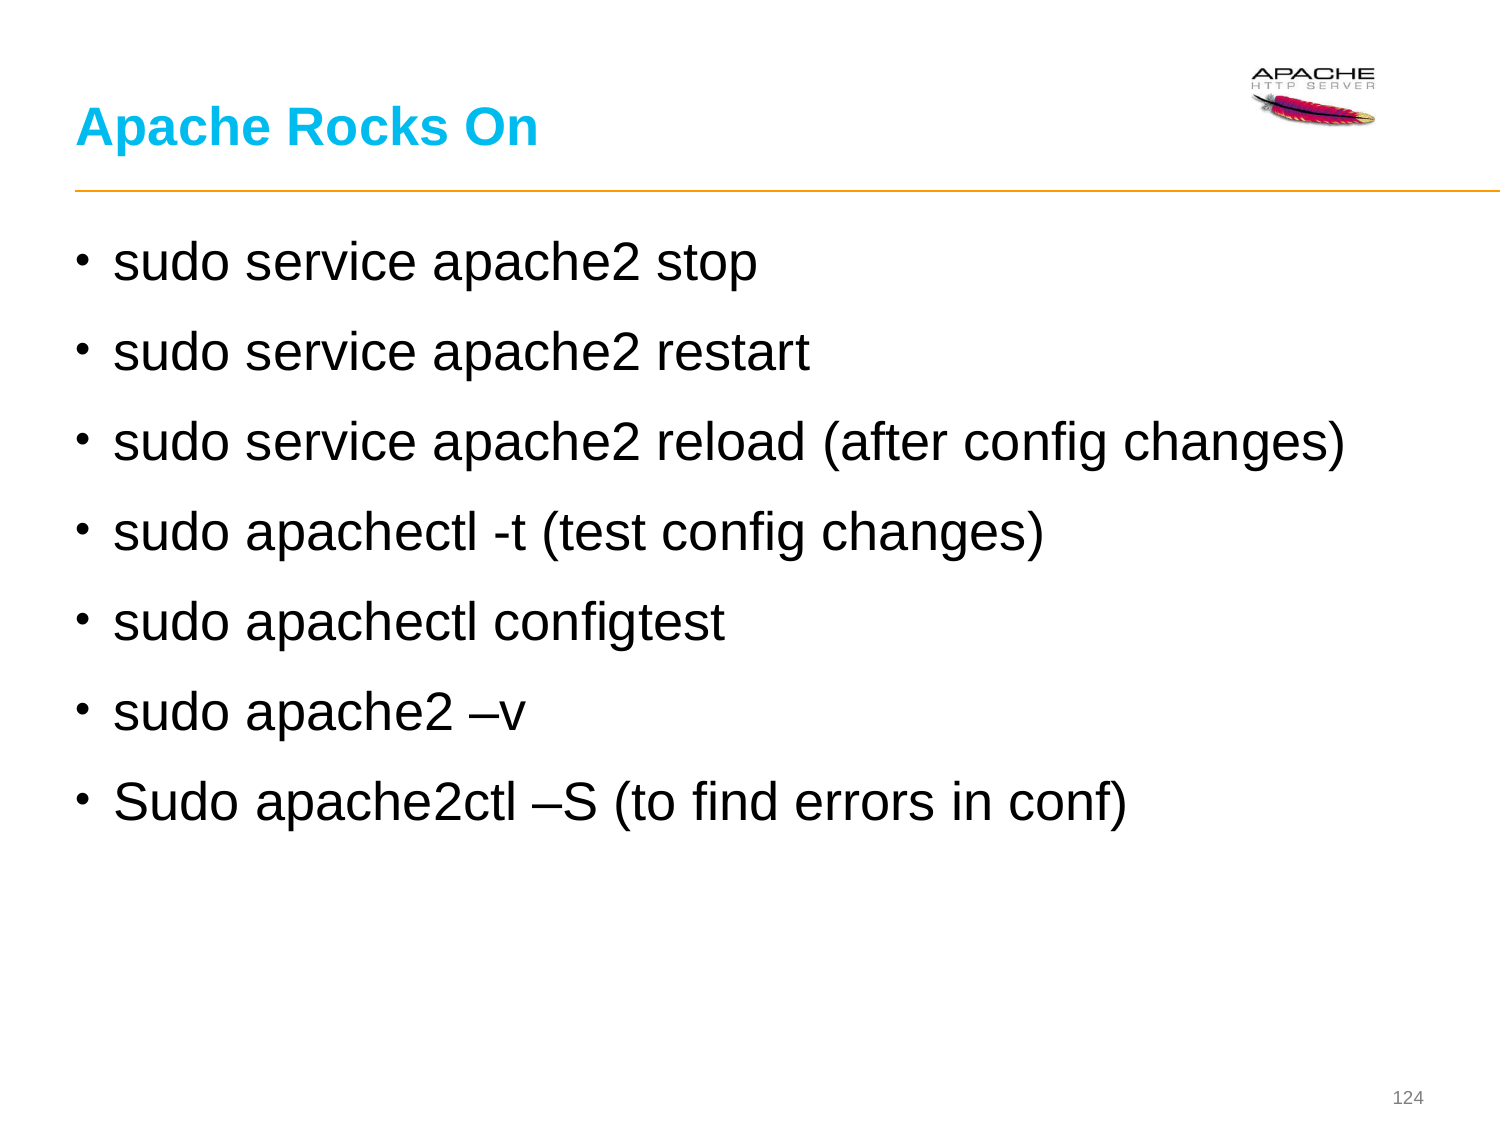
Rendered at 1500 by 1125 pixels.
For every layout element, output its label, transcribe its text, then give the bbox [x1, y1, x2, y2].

list sudo service apache2 stop sudo service apache2 restart sudo service apache2 reload (after config changes) sudo apachectl -t (test config changes) sudo apachectl configtest sudo apache2 –v Sudo apache2ctl –S (to find errors in conf) [75, 226, 1425, 1018]
title Apache Rocks On [75, 27, 1422, 157]
